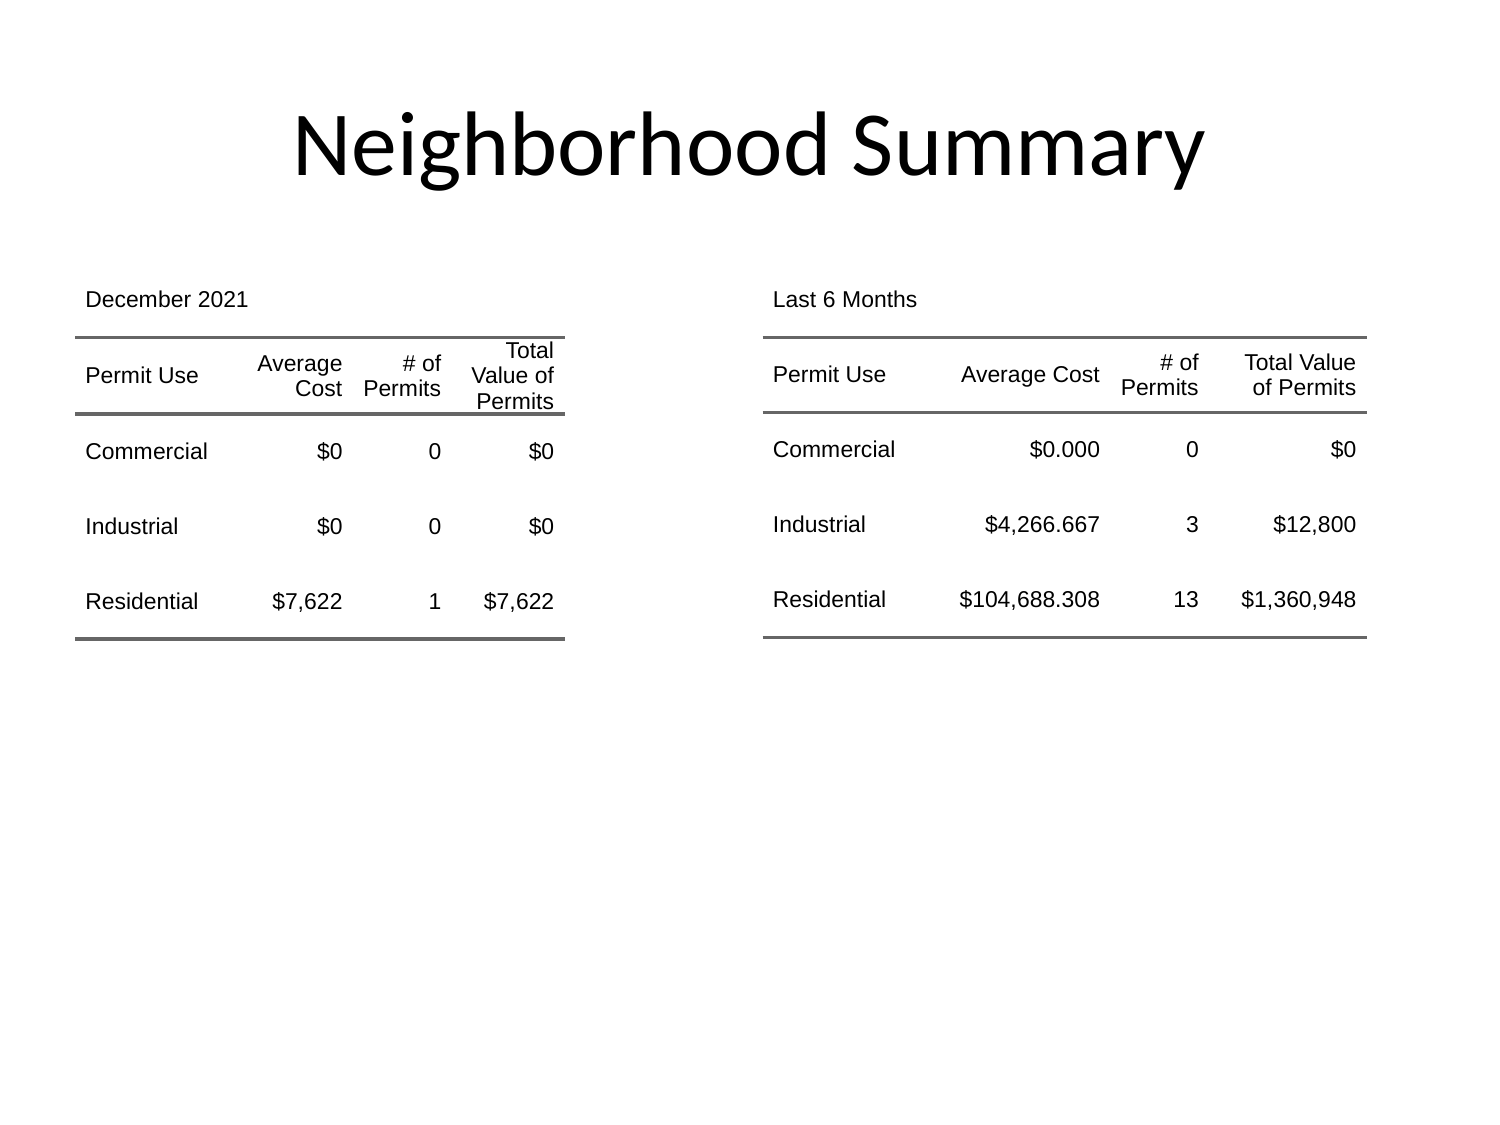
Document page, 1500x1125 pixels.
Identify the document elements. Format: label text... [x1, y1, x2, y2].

table_cell 3 [1110, 488, 1209, 563]
table_cell Commercial [763, 414, 928, 488]
table_cell # of Permits [353, 339, 452, 412]
table_cell Residential [75, 564, 240, 637]
table_cell $0.000 [928, 414, 1110, 488]
table_cell $0 [1209, 414, 1367, 488]
table_cell $0 [452, 416, 565, 489]
title Neighborhood Summary [75, 45, 1425, 233]
table_cell $0 [452, 489, 565, 564]
table_cell Permit Use [763, 339, 928, 411]
table_cell $7,622 [240, 564, 353, 637]
table_cell $12,800 [1209, 488, 1367, 563]
table_cell 0 [1110, 414, 1209, 488]
table_cell 1 [353, 564, 452, 637]
table_header Last 6 Months [763, 262, 1367, 336]
table_cell Permit Use [75, 339, 240, 412]
table_cell $0 [240, 416, 353, 489]
table_cell $1,360,948 [1209, 563, 1367, 636]
table_cell Industrial [763, 488, 928, 563]
table_cell 0 [353, 489, 452, 564]
table_cell $7,622 [452, 564, 565, 637]
table_cell 13 [1110, 563, 1209, 636]
table_cell $0 [240, 489, 353, 564]
table_cell Total Value of Permits [452, 339, 565, 412]
table_cell Residential [763, 563, 928, 636]
table_cell # of Permits [1110, 339, 1209, 411]
table_cell $4,266.667 [928, 488, 1110, 563]
table_cell Average Cost [240, 339, 353, 412]
table_cell $104,688.308 [928, 563, 1110, 636]
table_cell Average Cost [928, 339, 1110, 411]
table_cell 0 [353, 416, 452, 489]
table_header December 2021 [75, 262, 565, 336]
table_cell Commercial [75, 416, 240, 489]
table_cell Industrial [75, 489, 240, 564]
table_cell Total Value of Permits [1209, 339, 1367, 411]
